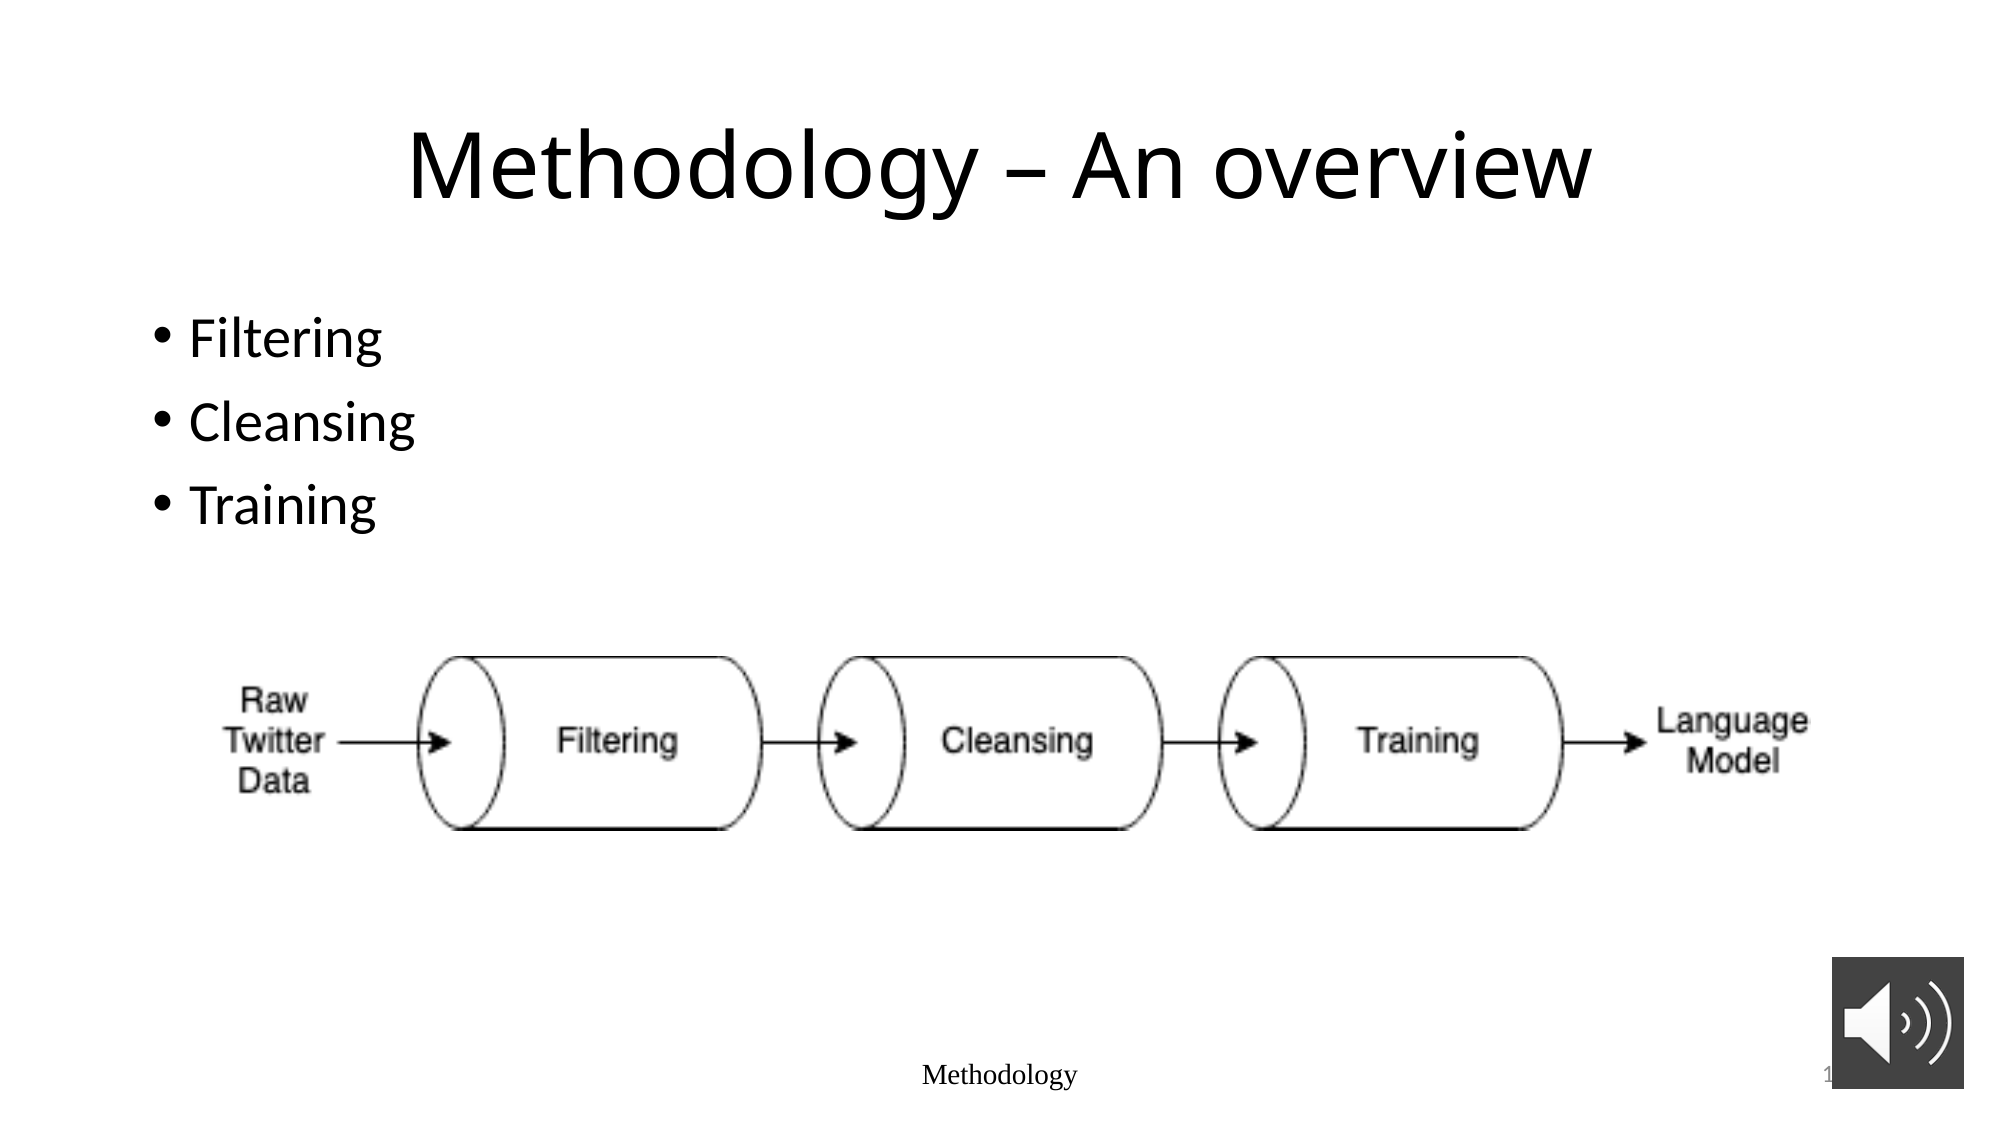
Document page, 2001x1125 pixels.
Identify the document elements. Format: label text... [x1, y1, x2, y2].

slide_number 11 [1412, 1042, 1863, 1103]
title Methodology – An overview [137, 59, 1863, 278]
picture [1831, 956, 1965, 1090]
list Filtering Cleansing Training [137, 299, 1863, 1014]
picture [189, 656, 1811, 831]
footer Methodology [662, 1042, 1338, 1103]
